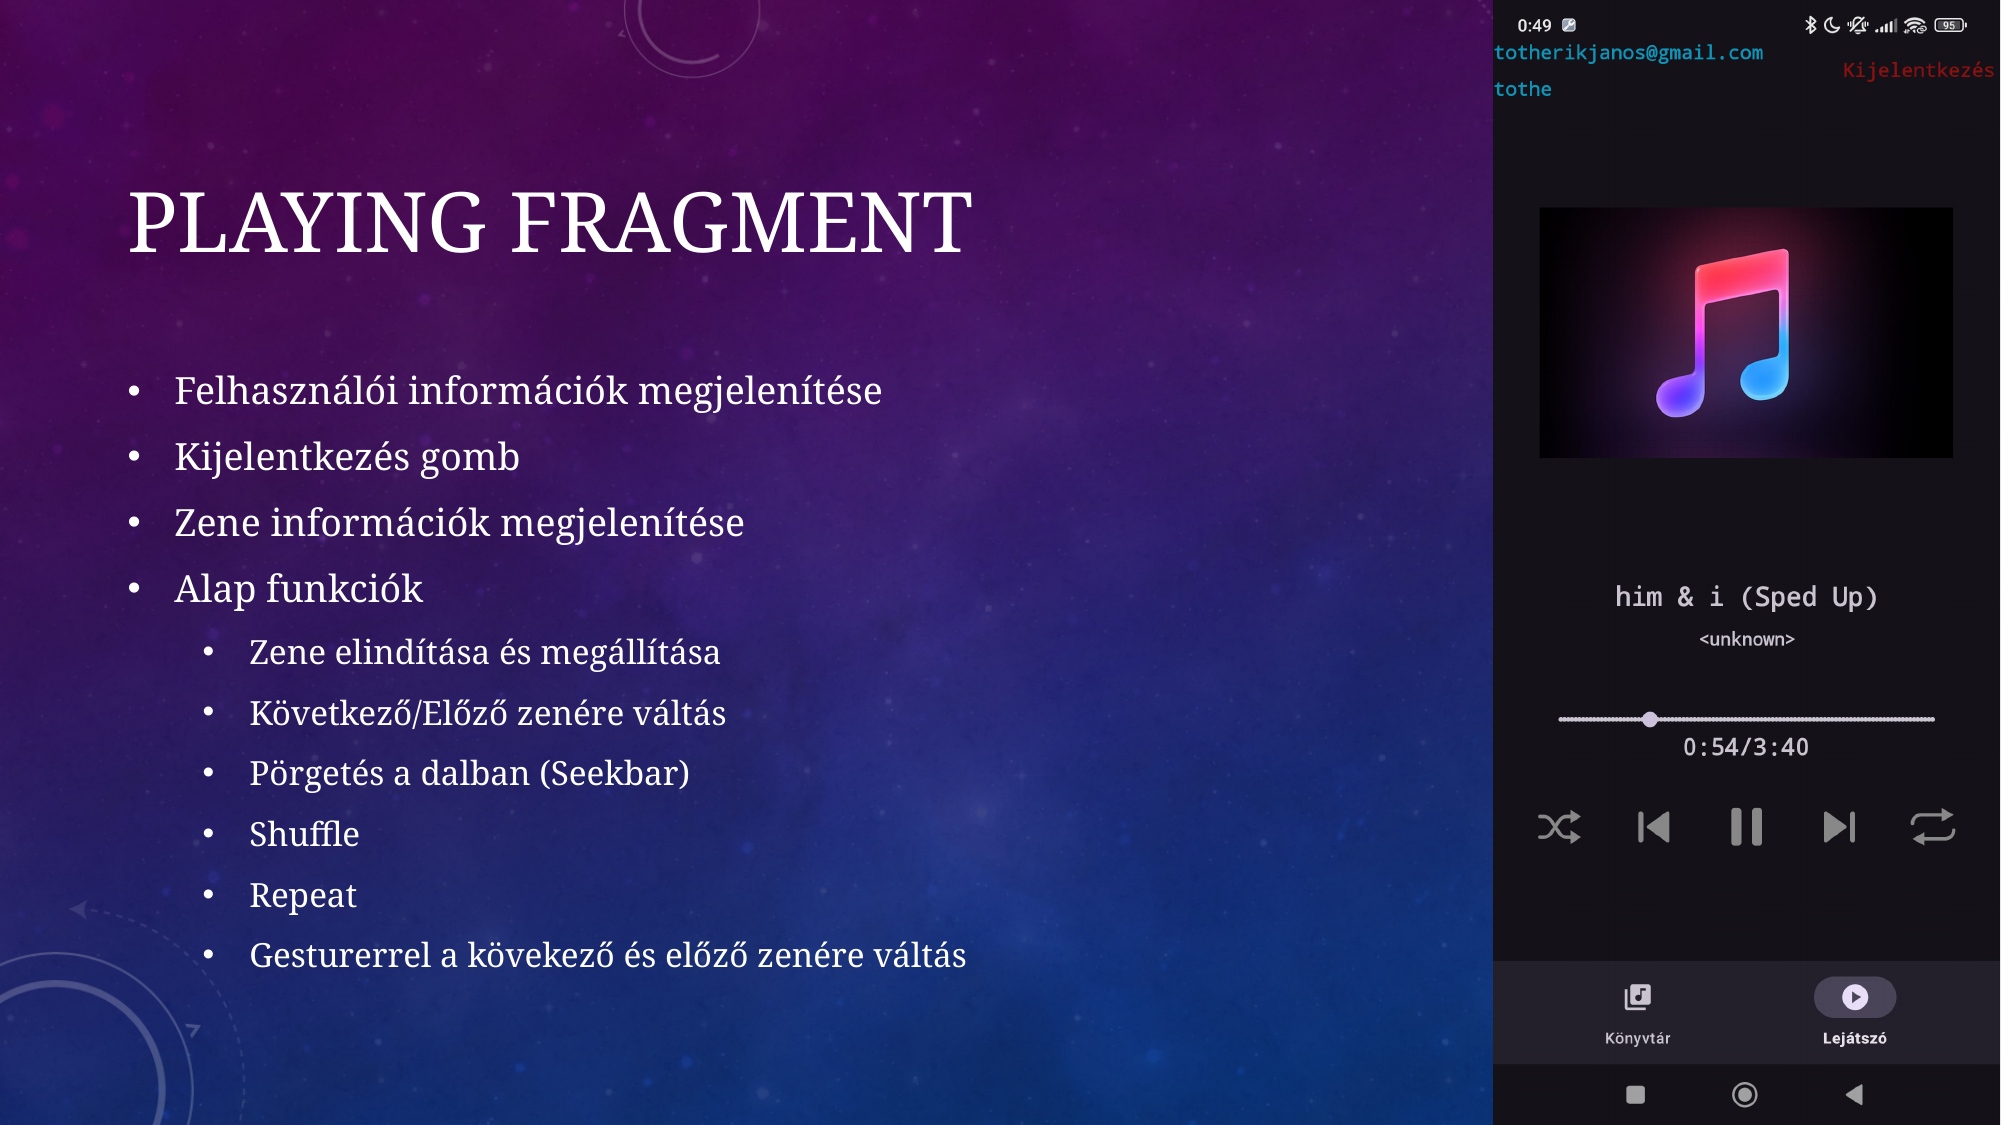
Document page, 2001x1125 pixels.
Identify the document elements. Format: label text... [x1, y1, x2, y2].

title Playing Fragment [112, 99, 1486, 339]
picture [0, 0, 2001, 1125]
list Felhasználói információk megjelenítése Kijelentkezés gomb Zene információk megjelenítése Alap funkciók Zene elindítása és megállítása Következő/Előző zenére váltás Pörgetés a dalban (Seekbar) Shuffle Repeat Gesturerrel a kövekező és előző zenére váltás [112, 351, 1486, 991]
